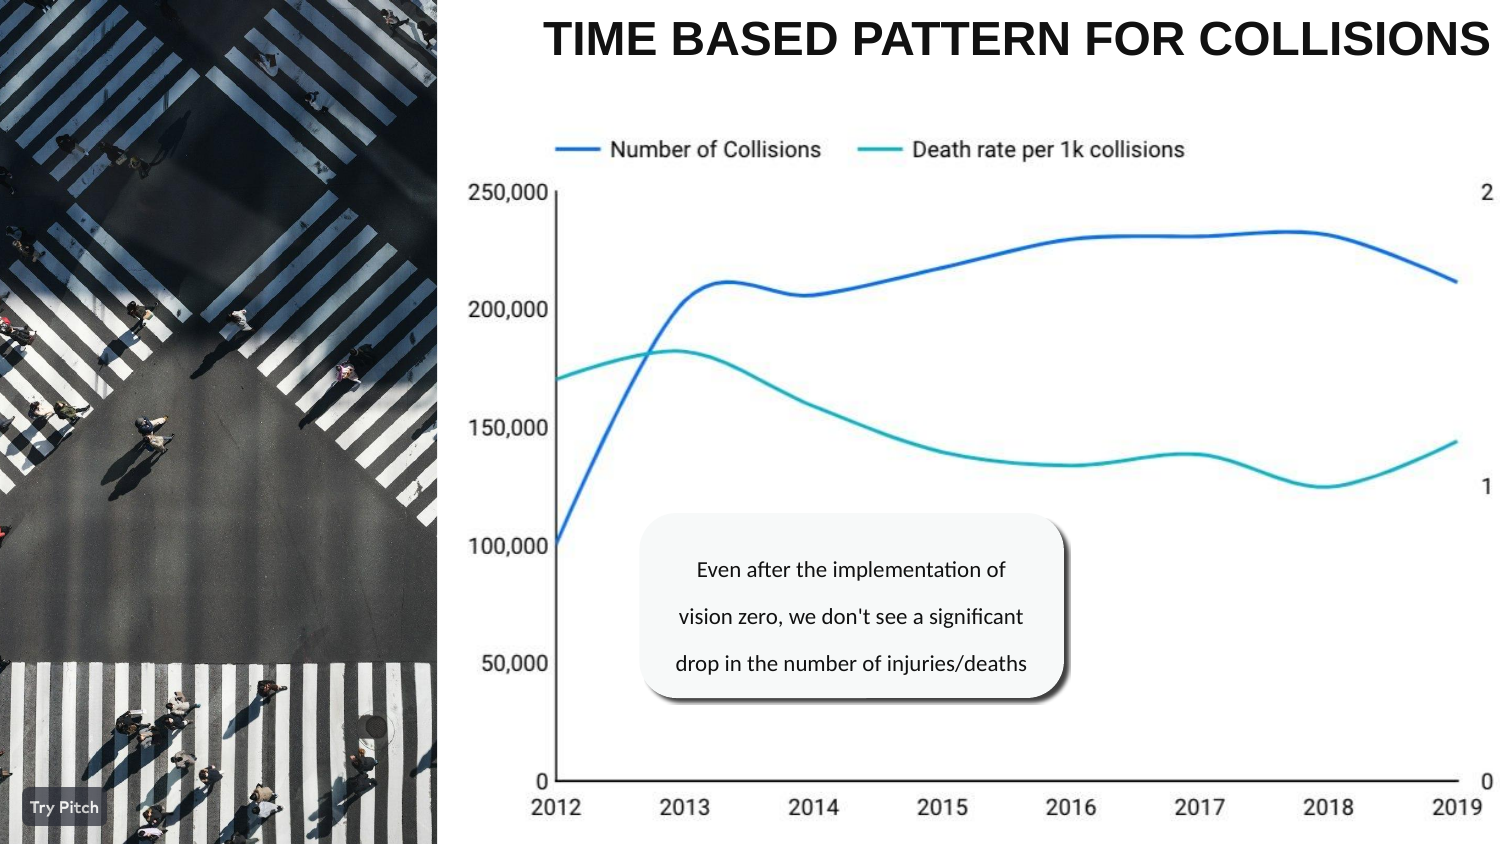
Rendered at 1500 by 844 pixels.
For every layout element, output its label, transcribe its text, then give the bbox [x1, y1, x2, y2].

picture [0, 0, 438, 844]
picture [462, 89, 1500, 832]
text_box TIME BASED PATTERN FOR COLLISIONS​ [441, 1, 1500, 55]
